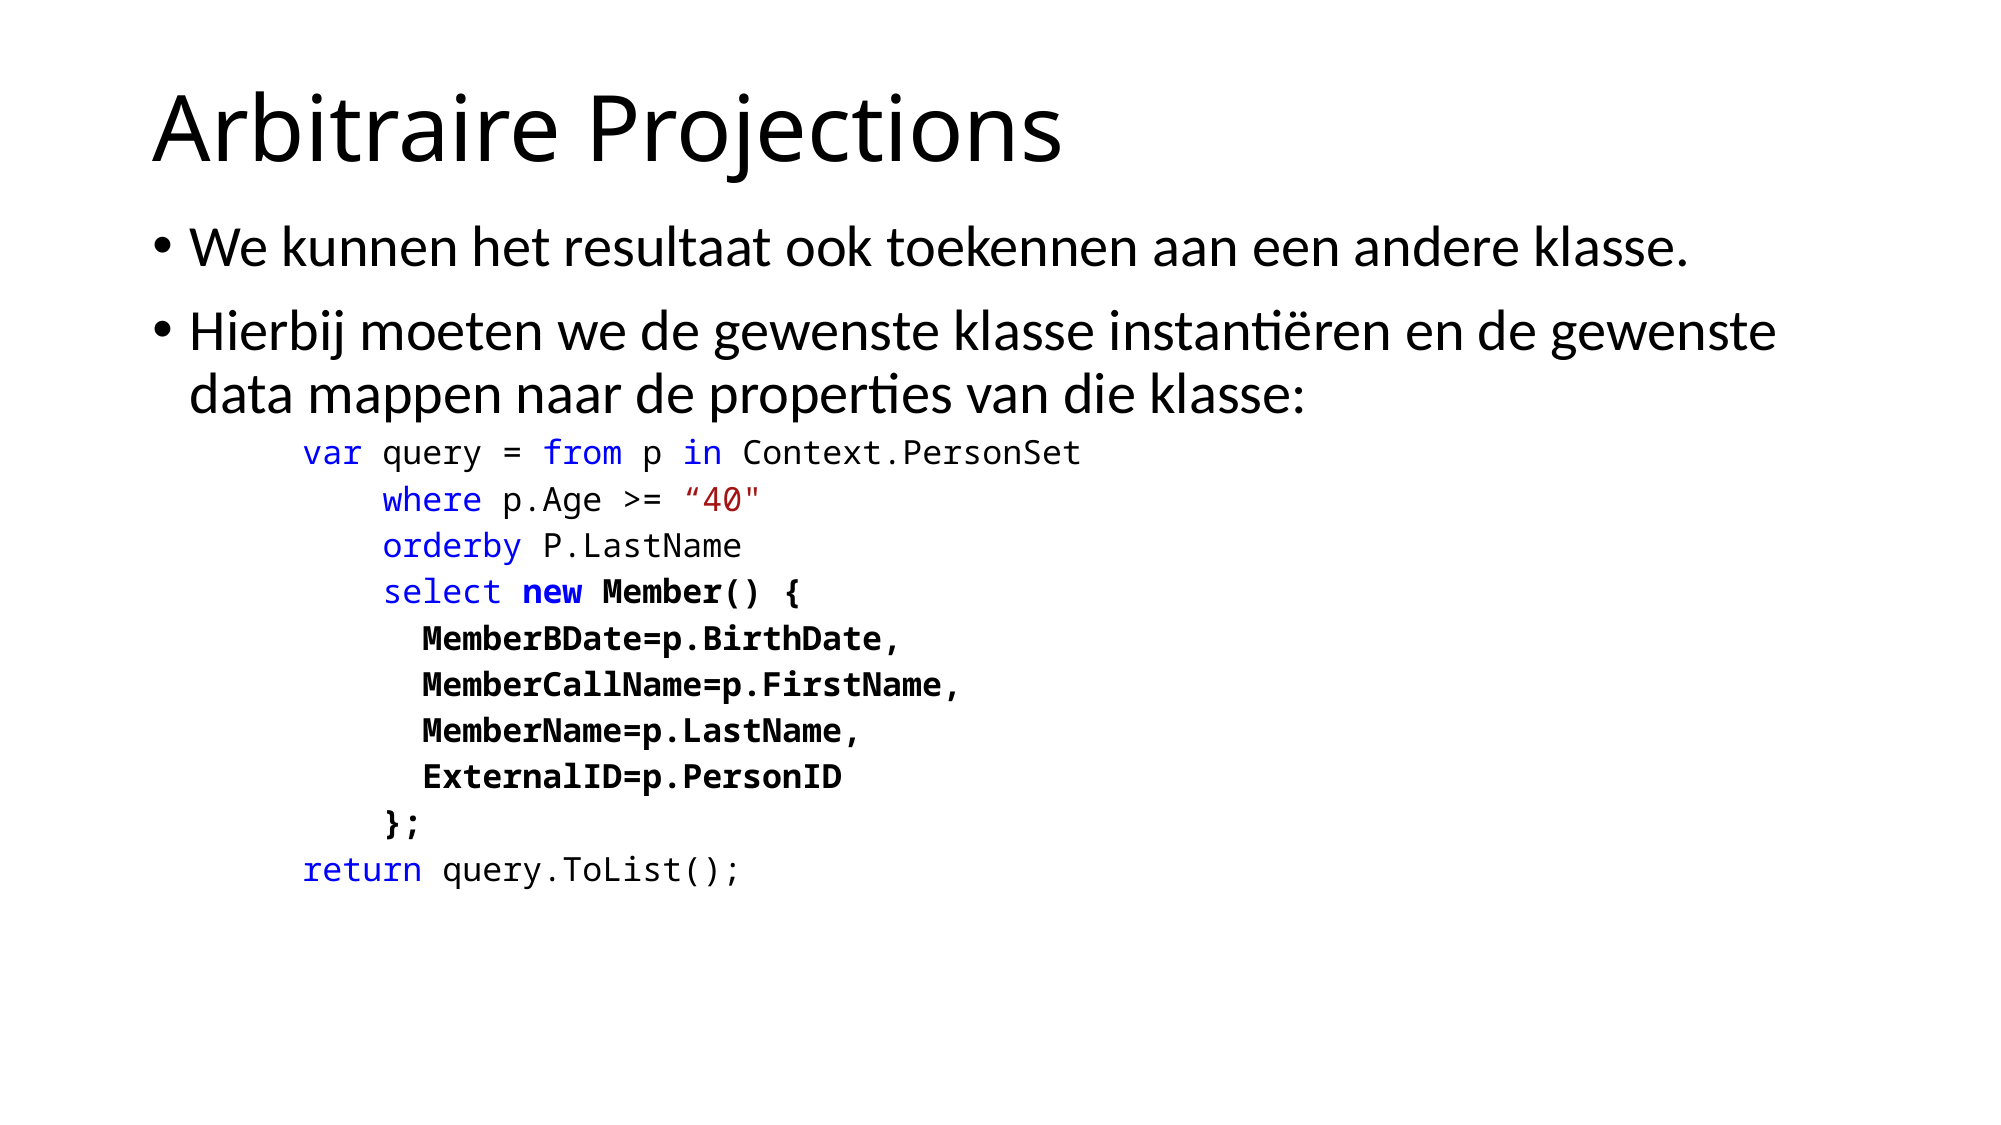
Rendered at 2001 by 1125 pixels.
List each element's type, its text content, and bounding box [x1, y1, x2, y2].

title Arbitraire Projections [137, 66, 1863, 198]
list We kunnen het resultaat ook toekennen aan een andere klasse. Hierbij moeten we de gewenste klasse instantiëren en de gewenste data mappen naar de properties van die klasse: var query = from p in Context.PersonSet where p.Age >= “40" orderby P.LastName select new Member() { MemberBDate=p.BirthDate, MemberCallName=p.FirstName, MemberName=p.LastName, ExternalID=p.PersonID }; return query.ToList(); [137, 209, 1863, 1045]
